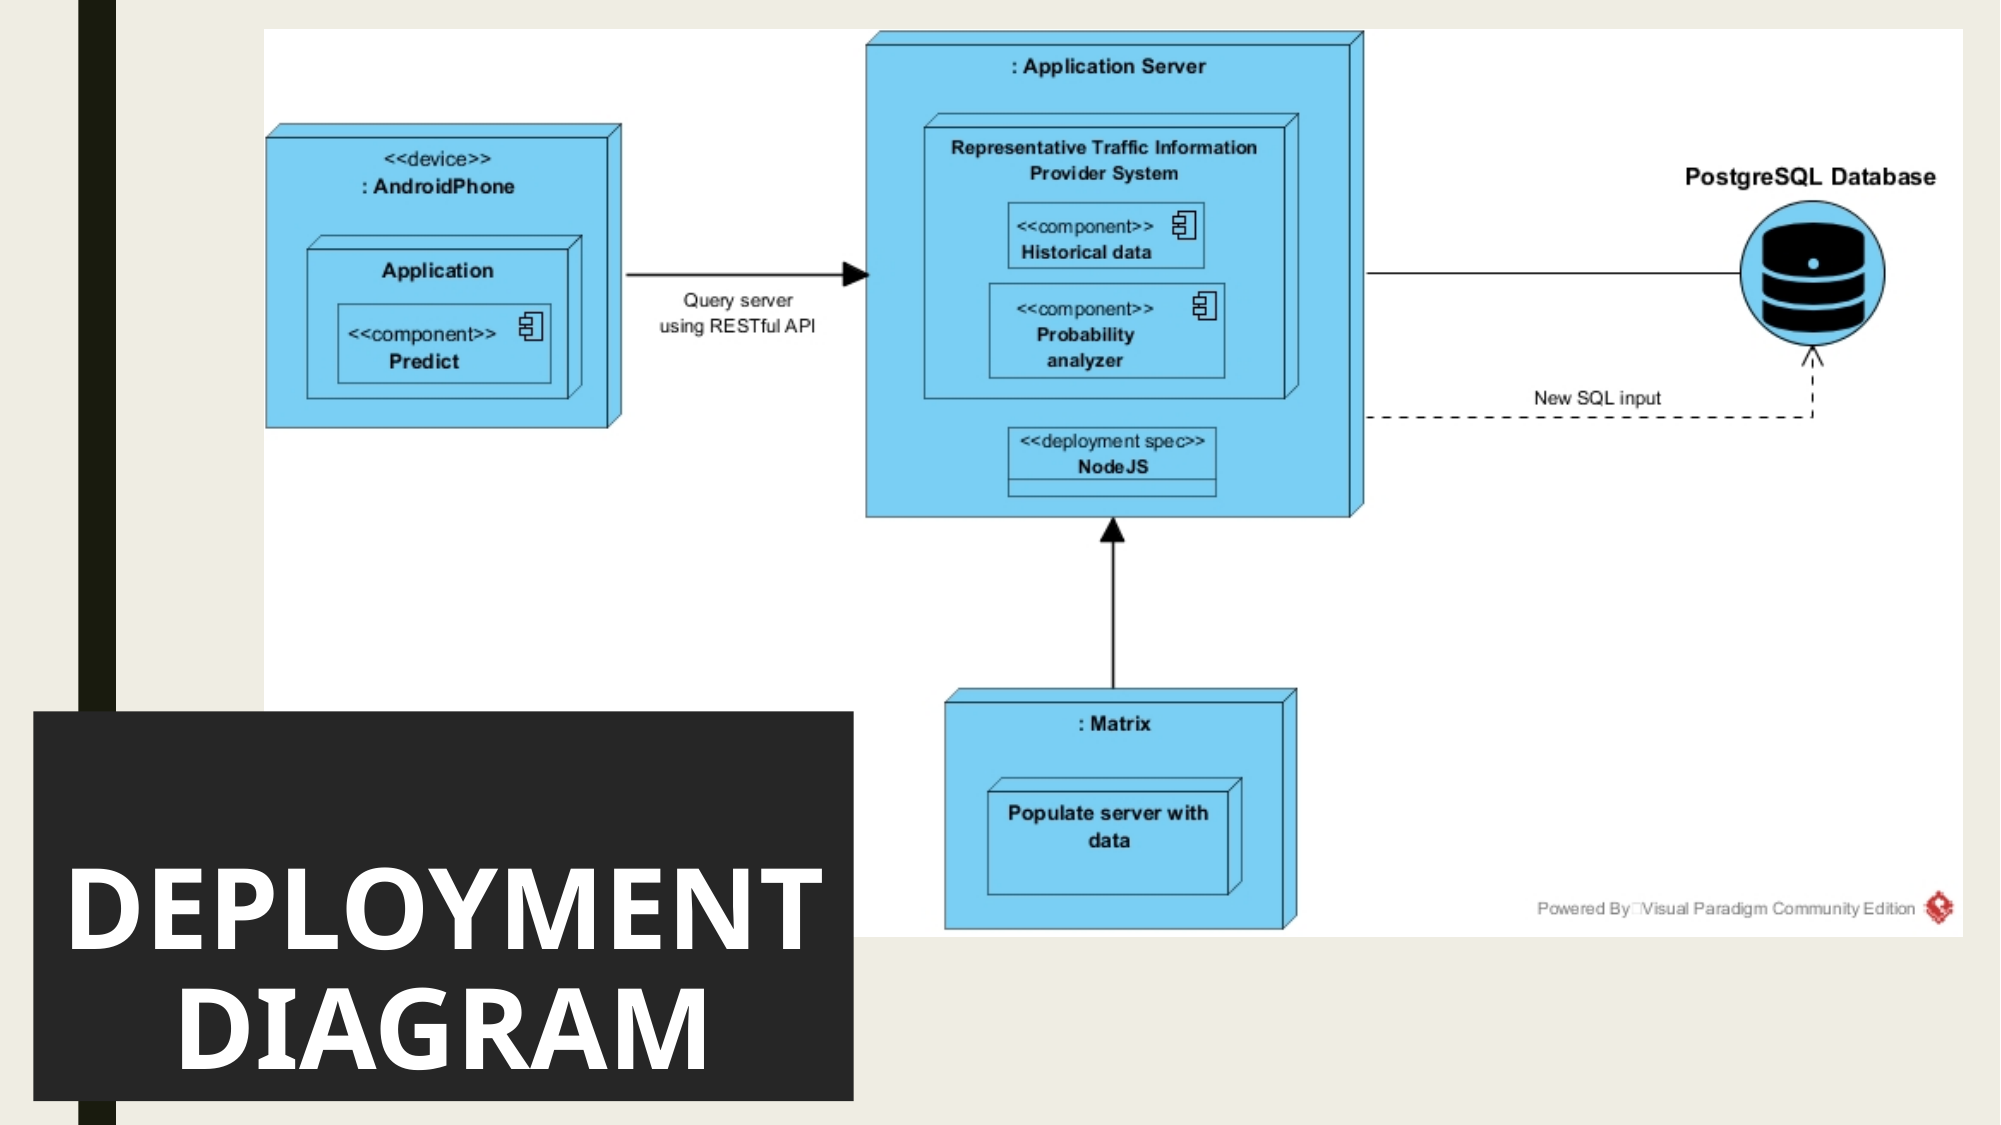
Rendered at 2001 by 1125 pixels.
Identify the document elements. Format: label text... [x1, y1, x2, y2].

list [264, 29, 1963, 937]
title DEPLOYMENT DIAGRAM [33, 711, 854, 1102]
